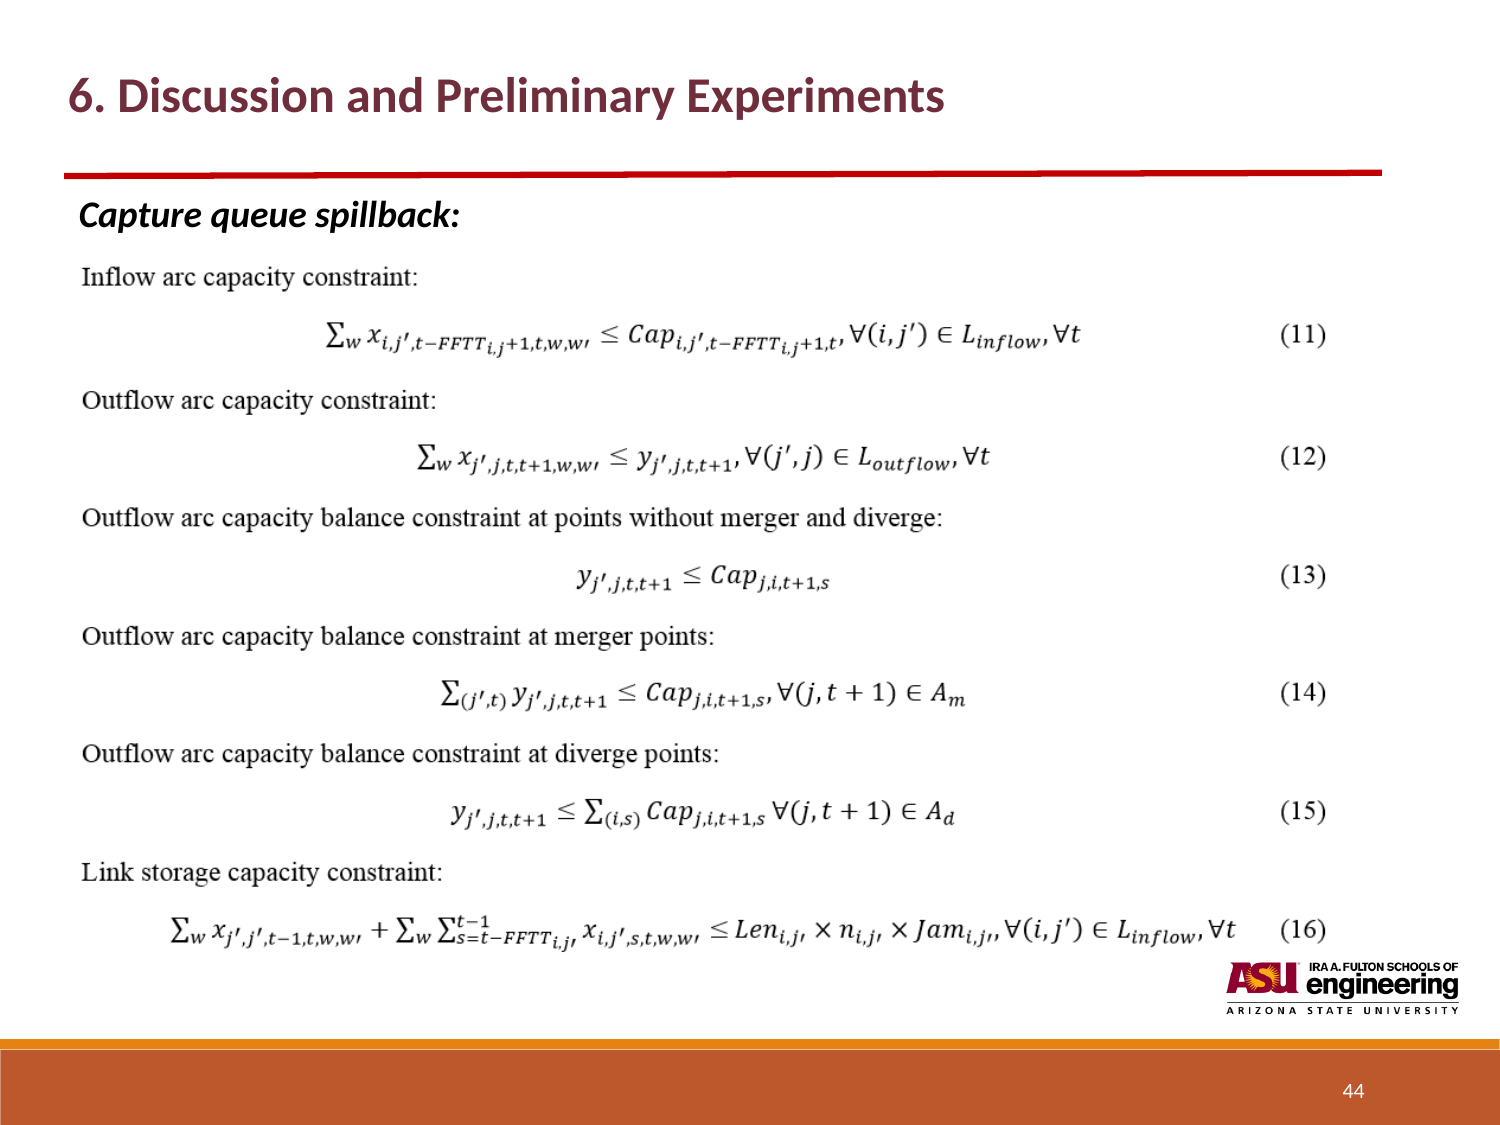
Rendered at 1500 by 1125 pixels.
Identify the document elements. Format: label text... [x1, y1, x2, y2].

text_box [63, 172, 1383, 177]
text_box Capture queue spillback: [64, 184, 792, 241]
text_box 6. Discussion and Preliminary Experiments [53, 55, 1350, 131]
slide_number 44 [1218, 1059, 1380, 1120]
picture [63, 242, 1465, 1021]
